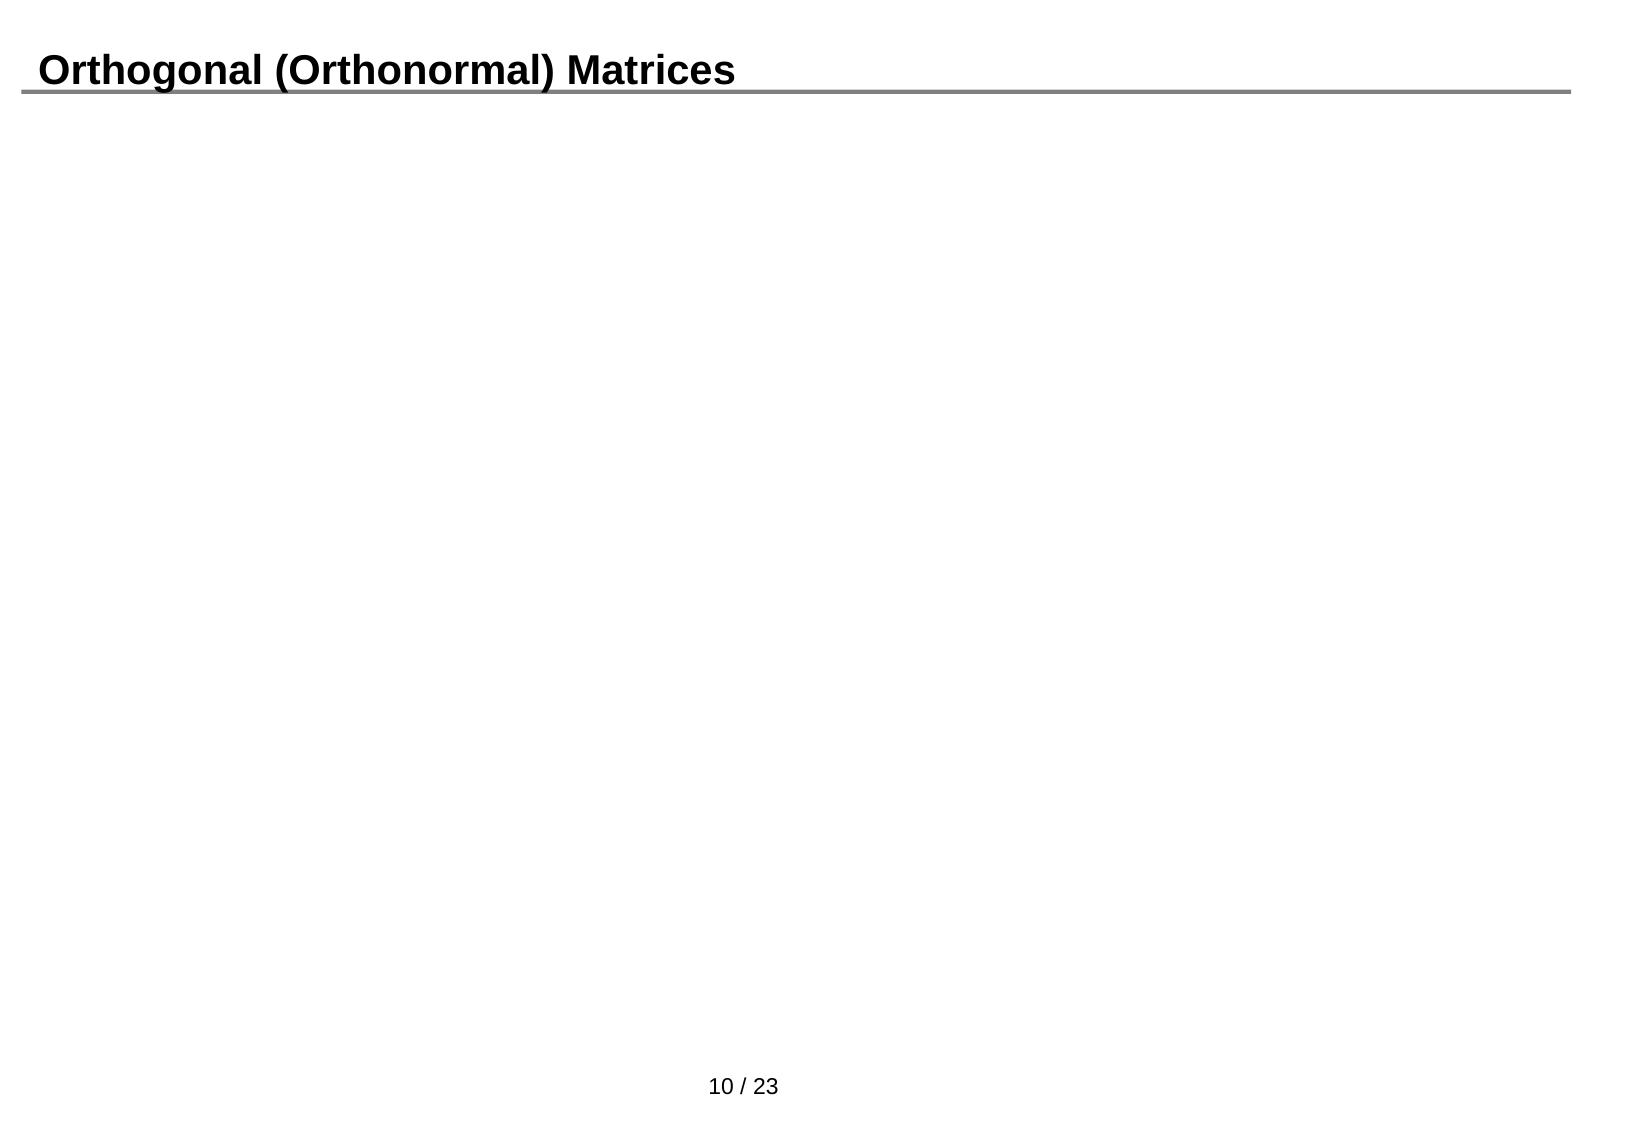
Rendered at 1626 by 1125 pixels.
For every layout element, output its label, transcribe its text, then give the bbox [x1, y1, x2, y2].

title Orthogonal (Orthonormal) Matrices [22, 21, 1179, 91]
